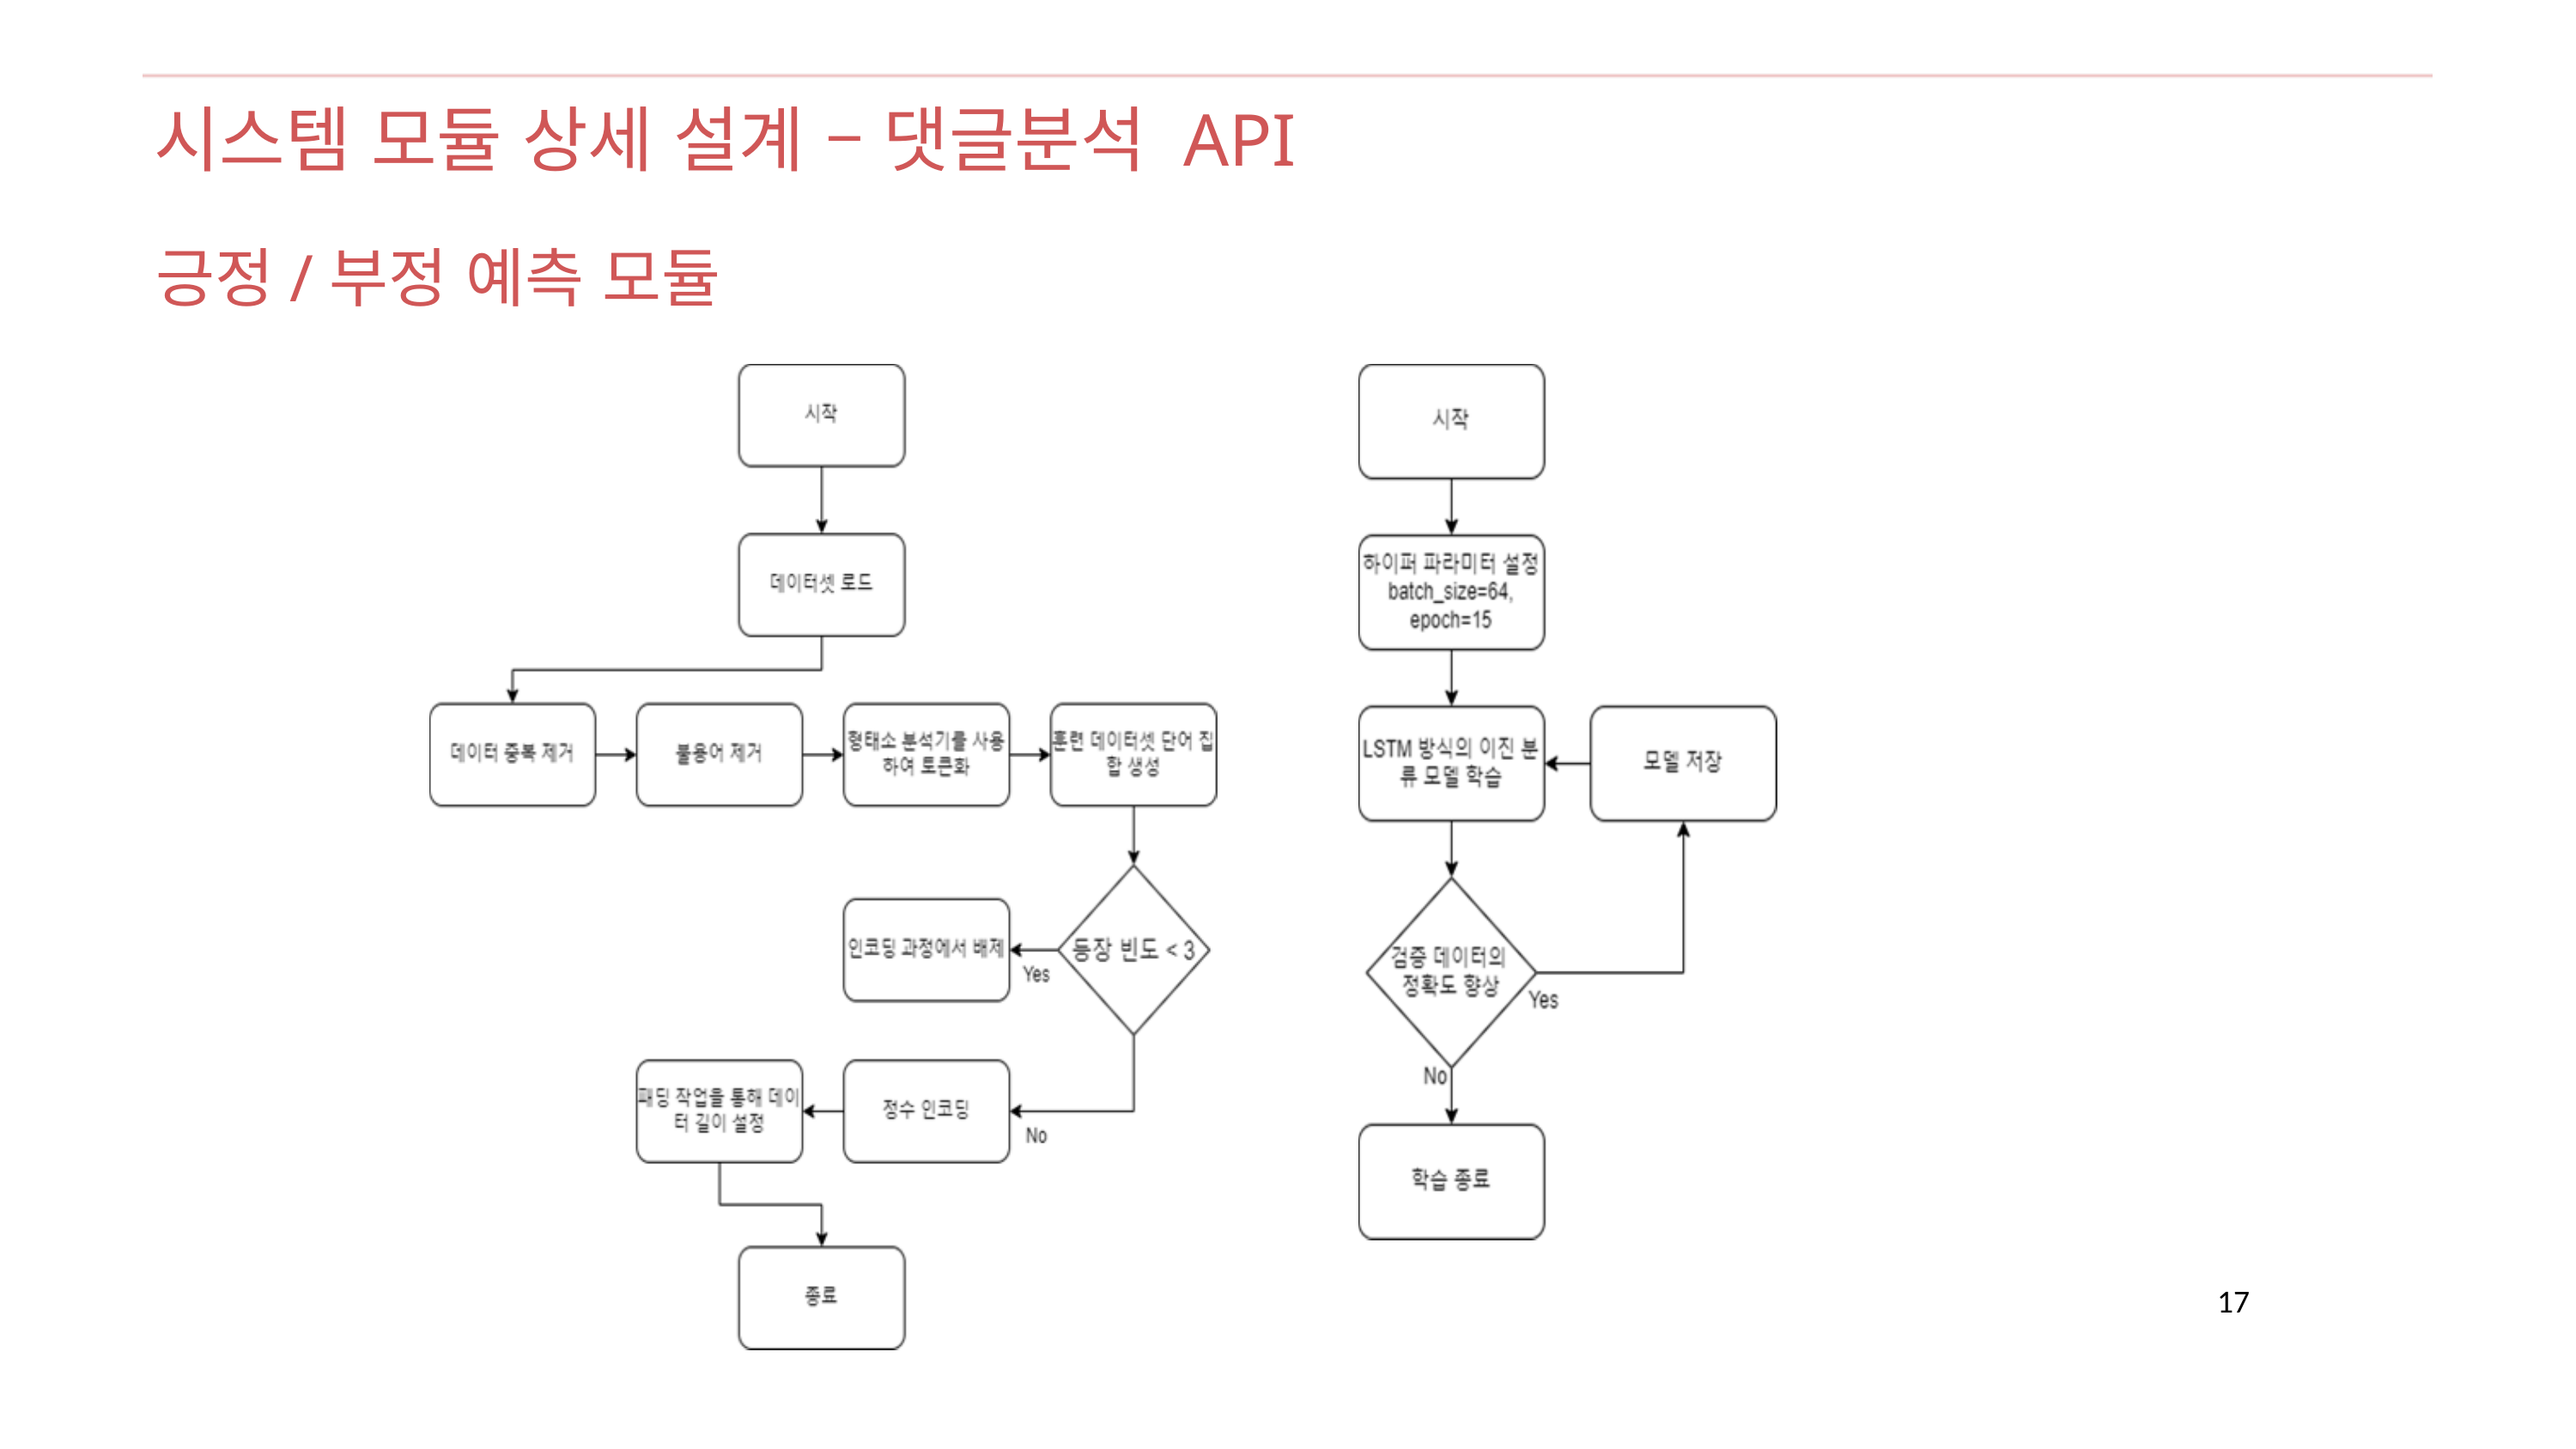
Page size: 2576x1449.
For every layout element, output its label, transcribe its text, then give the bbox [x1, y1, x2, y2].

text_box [143, 70, 2433, 82]
text_box 긍정/부정 예측 모듈 [143, 230, 1975, 321]
text_box 17 [2204, 1274, 2265, 1326]
picture [428, 363, 1218, 1351]
picture [1358, 363, 1777, 1240]
text_box 시스템 모듈 상세 설계 – 댓글분석 API [141, 89, 1417, 187]
